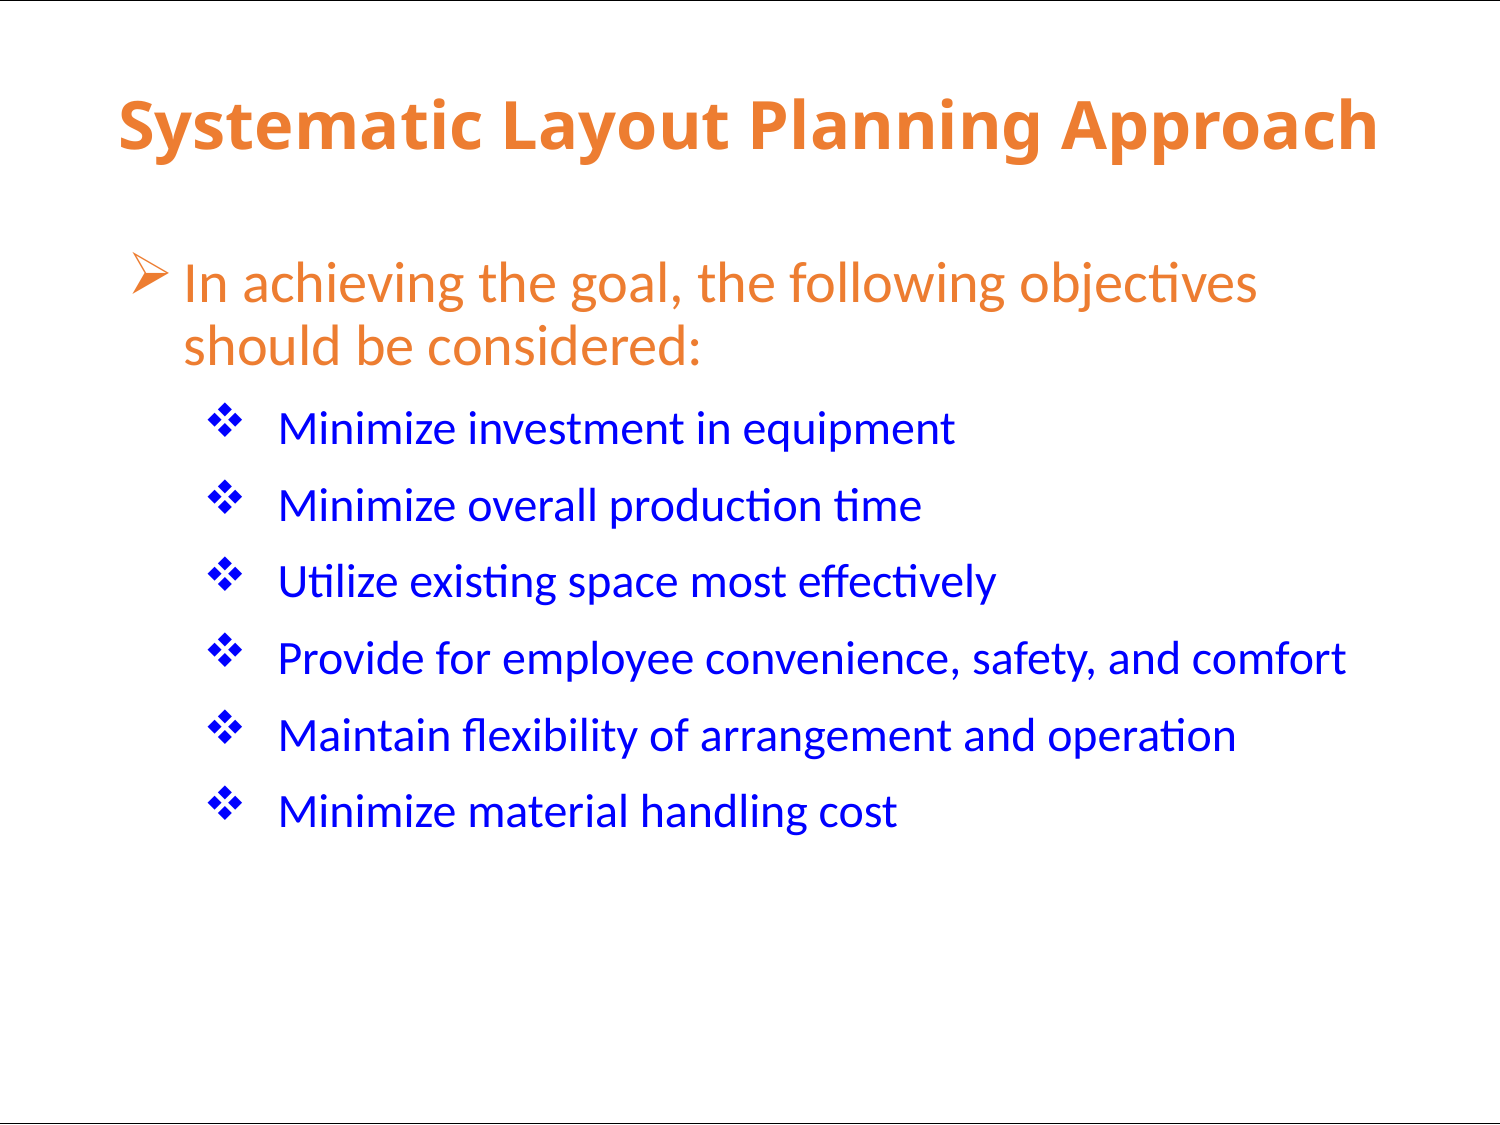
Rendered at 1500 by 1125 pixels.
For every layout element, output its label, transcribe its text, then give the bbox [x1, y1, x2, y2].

title Systematic Layout Planning Approach [103, 59, 1397, 196]
list In achieving the goal, the following objectives should be considered: Minimize investment in equipment Minimize overall production time Utilize existing space most effectively Provide for employee convenience, safety, and comfort Maintain flexibility of arrangement and operation Minimize material handling cost [112, 244, 1436, 1000]
